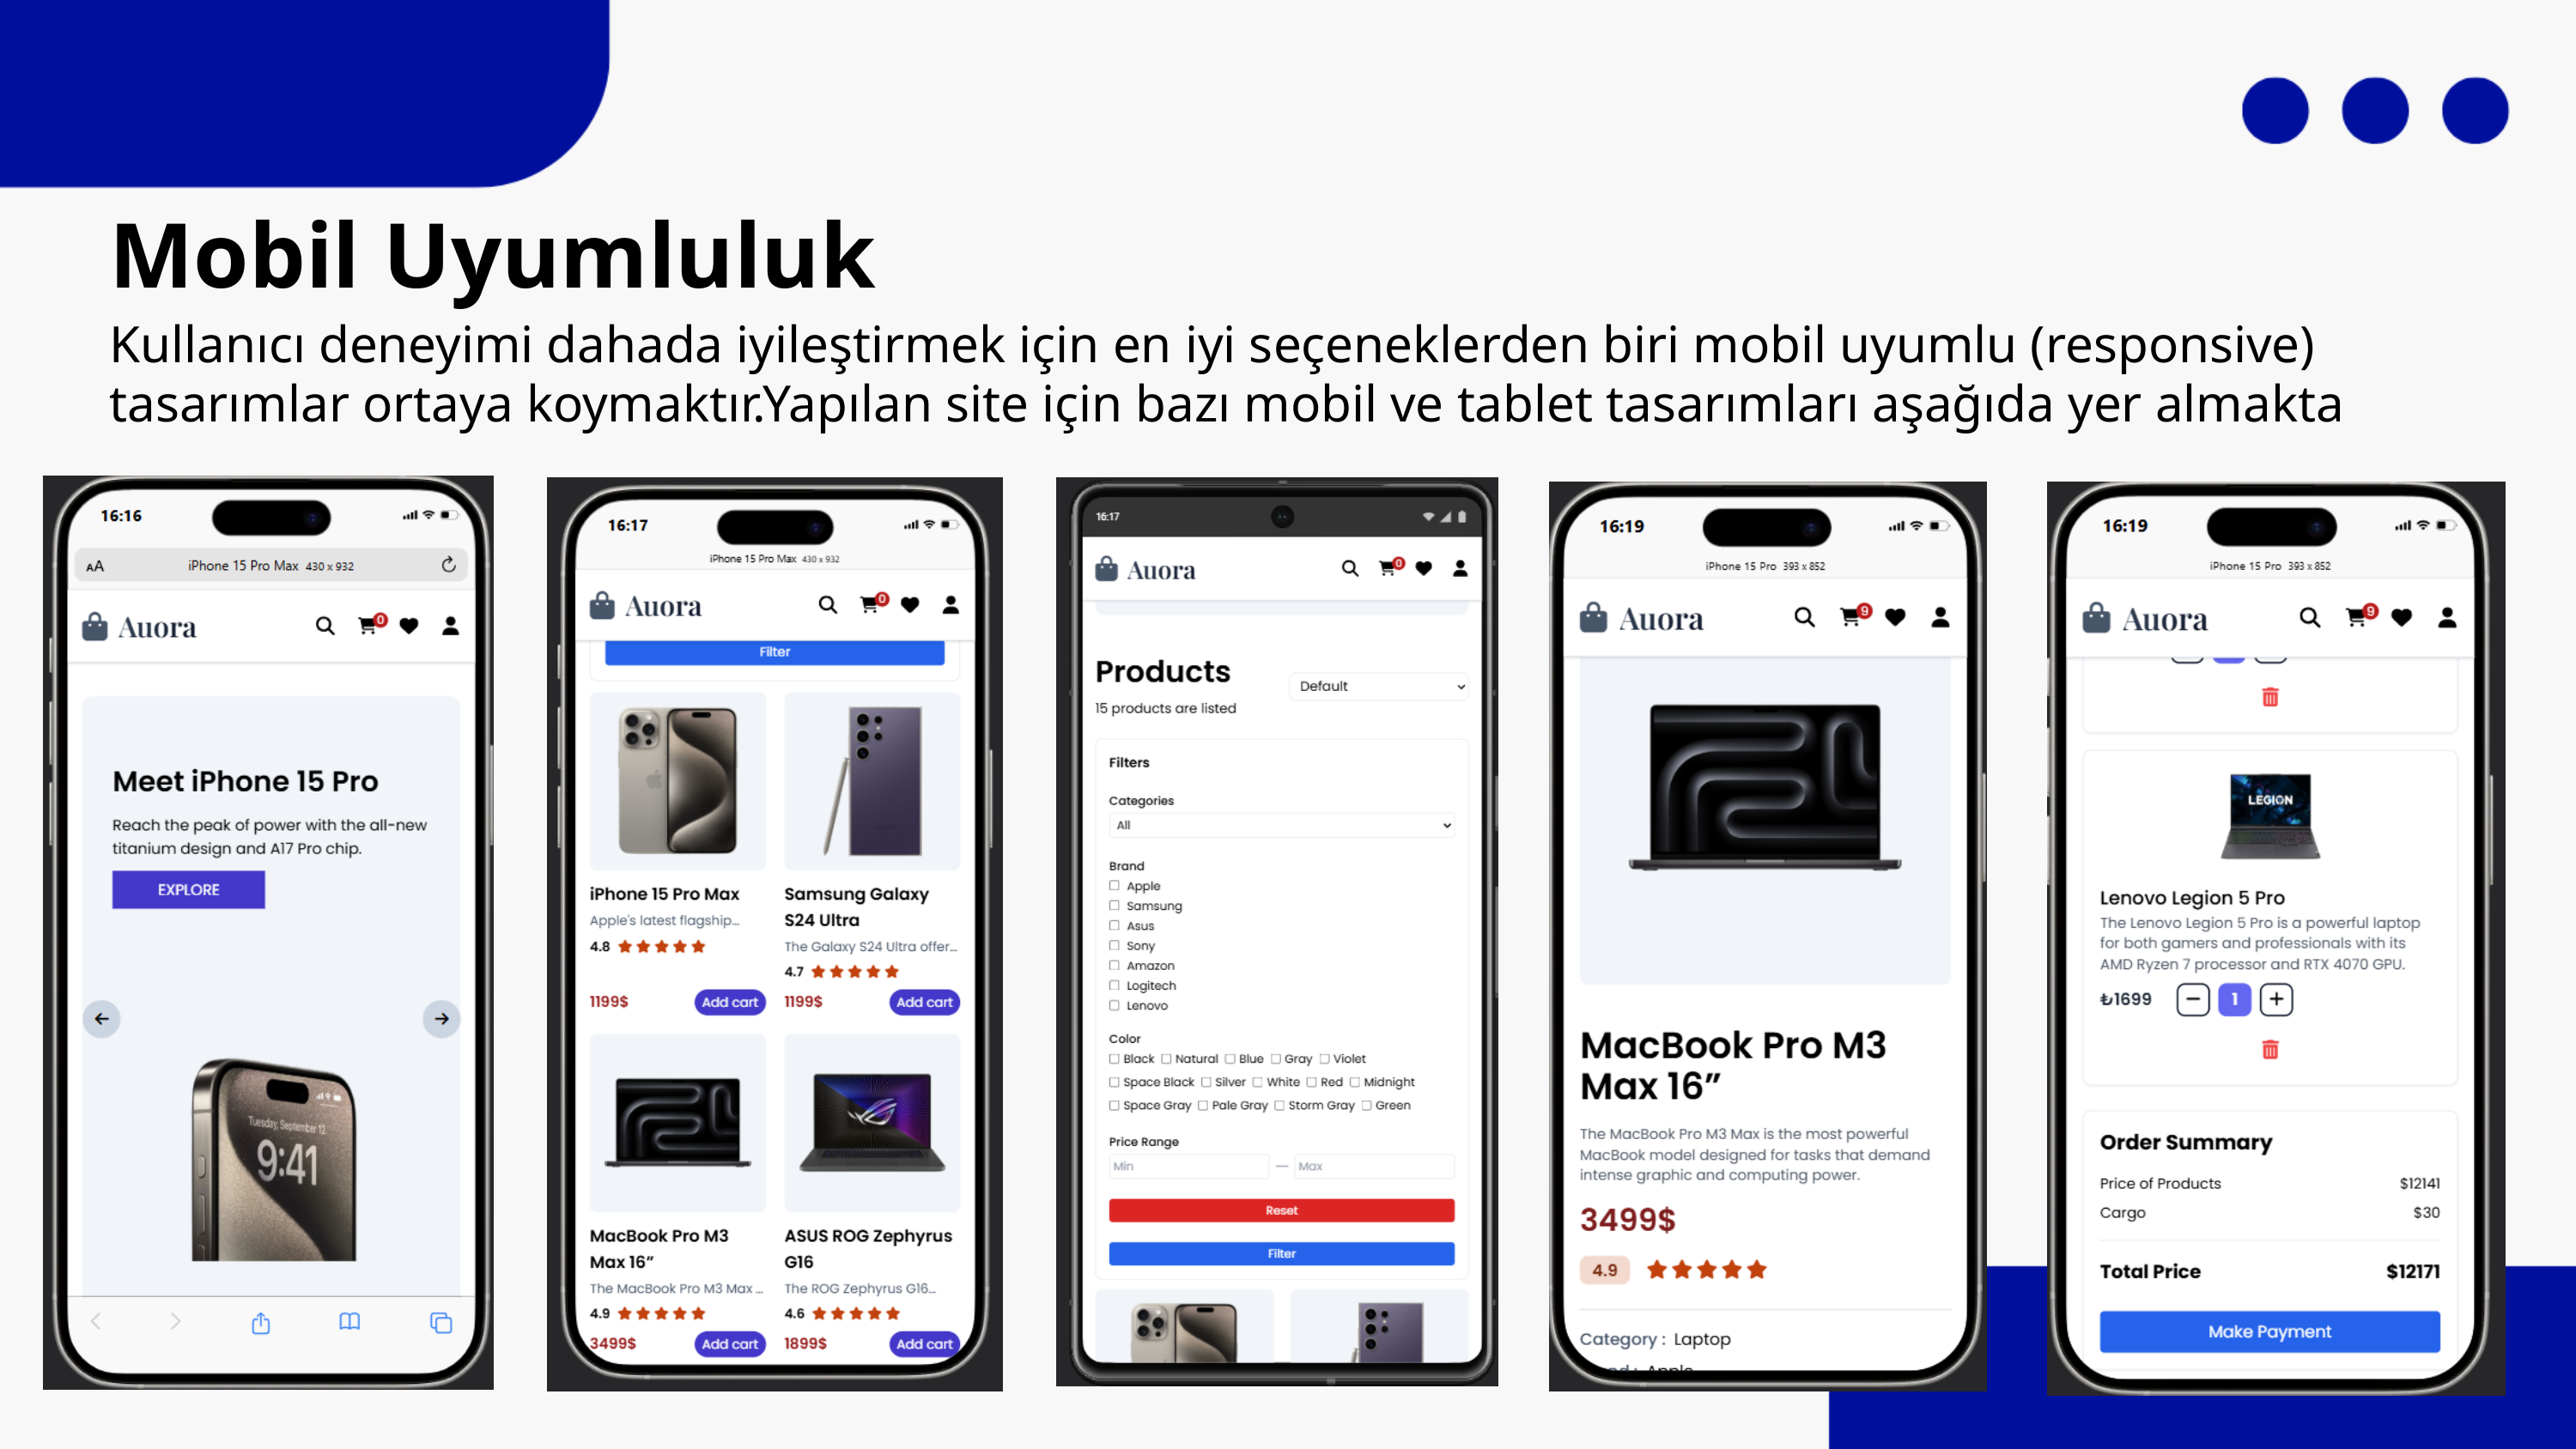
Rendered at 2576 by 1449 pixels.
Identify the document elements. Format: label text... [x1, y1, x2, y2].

subtitle Kullanıcı deneyimi dahada iyileştirmek için en iyi seçeneklerden biri mobil uyumlu (responsive) tasarımlar ortaya koymaktır.Yapılan site için bazı mobil ve tablet tasarımları aşağıda yer almakta [96, 306, 2501, 457]
title Mobil Uyumluluk [96, 177, 2501, 306]
picture [0, 0, 2576, 1449]
